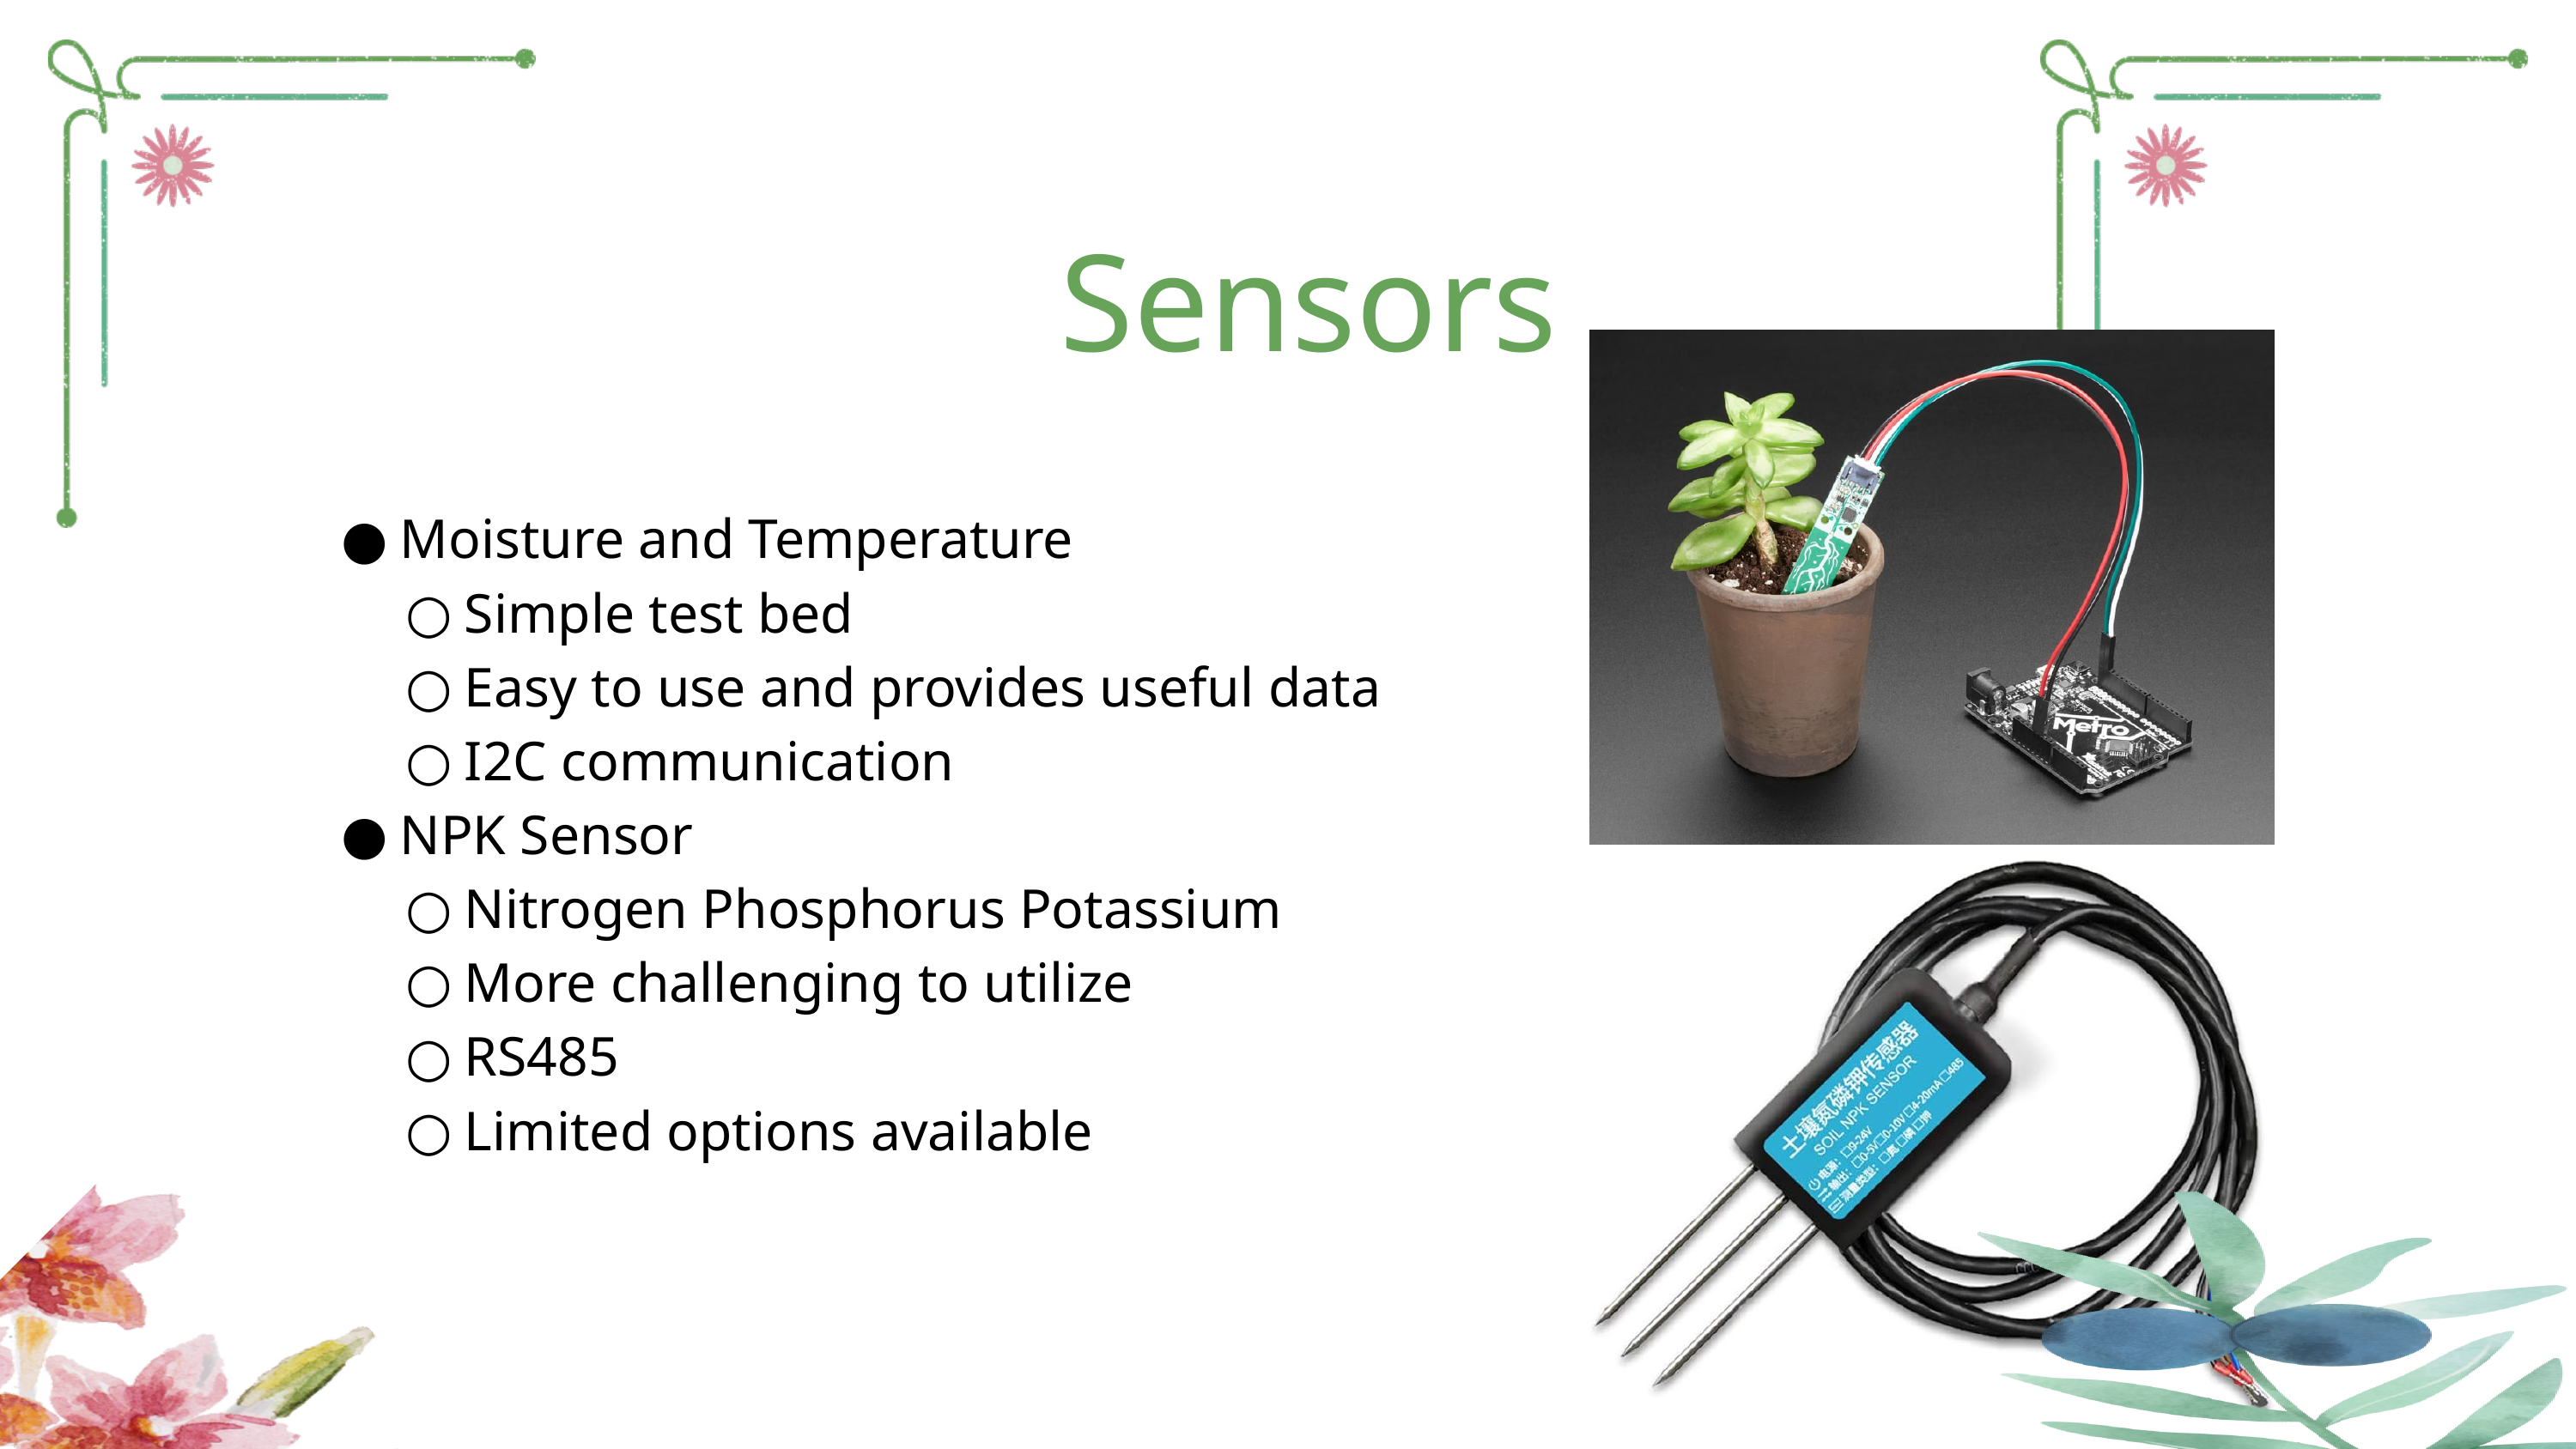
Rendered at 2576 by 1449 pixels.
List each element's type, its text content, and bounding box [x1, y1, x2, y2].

text_box [47, 39, 536, 529]
text_box [1981, 1184, 2576, 1449]
picture [1589, 858, 2275, 1420]
text_box [0, 1119, 480, 1449]
text_box Moisture and Temperature Simple test bed Easy to use and provides useful data I2C communication NPK Sensor Nitrogen Phosphorus Potassium More challenging to utilize RS485 Limited options available [258, 482, 1522, 953]
text_box Sensors [536, 153, 2039, 379]
text_box [2039, 39, 2529, 529]
picture [1589, 330, 2275, 845]
